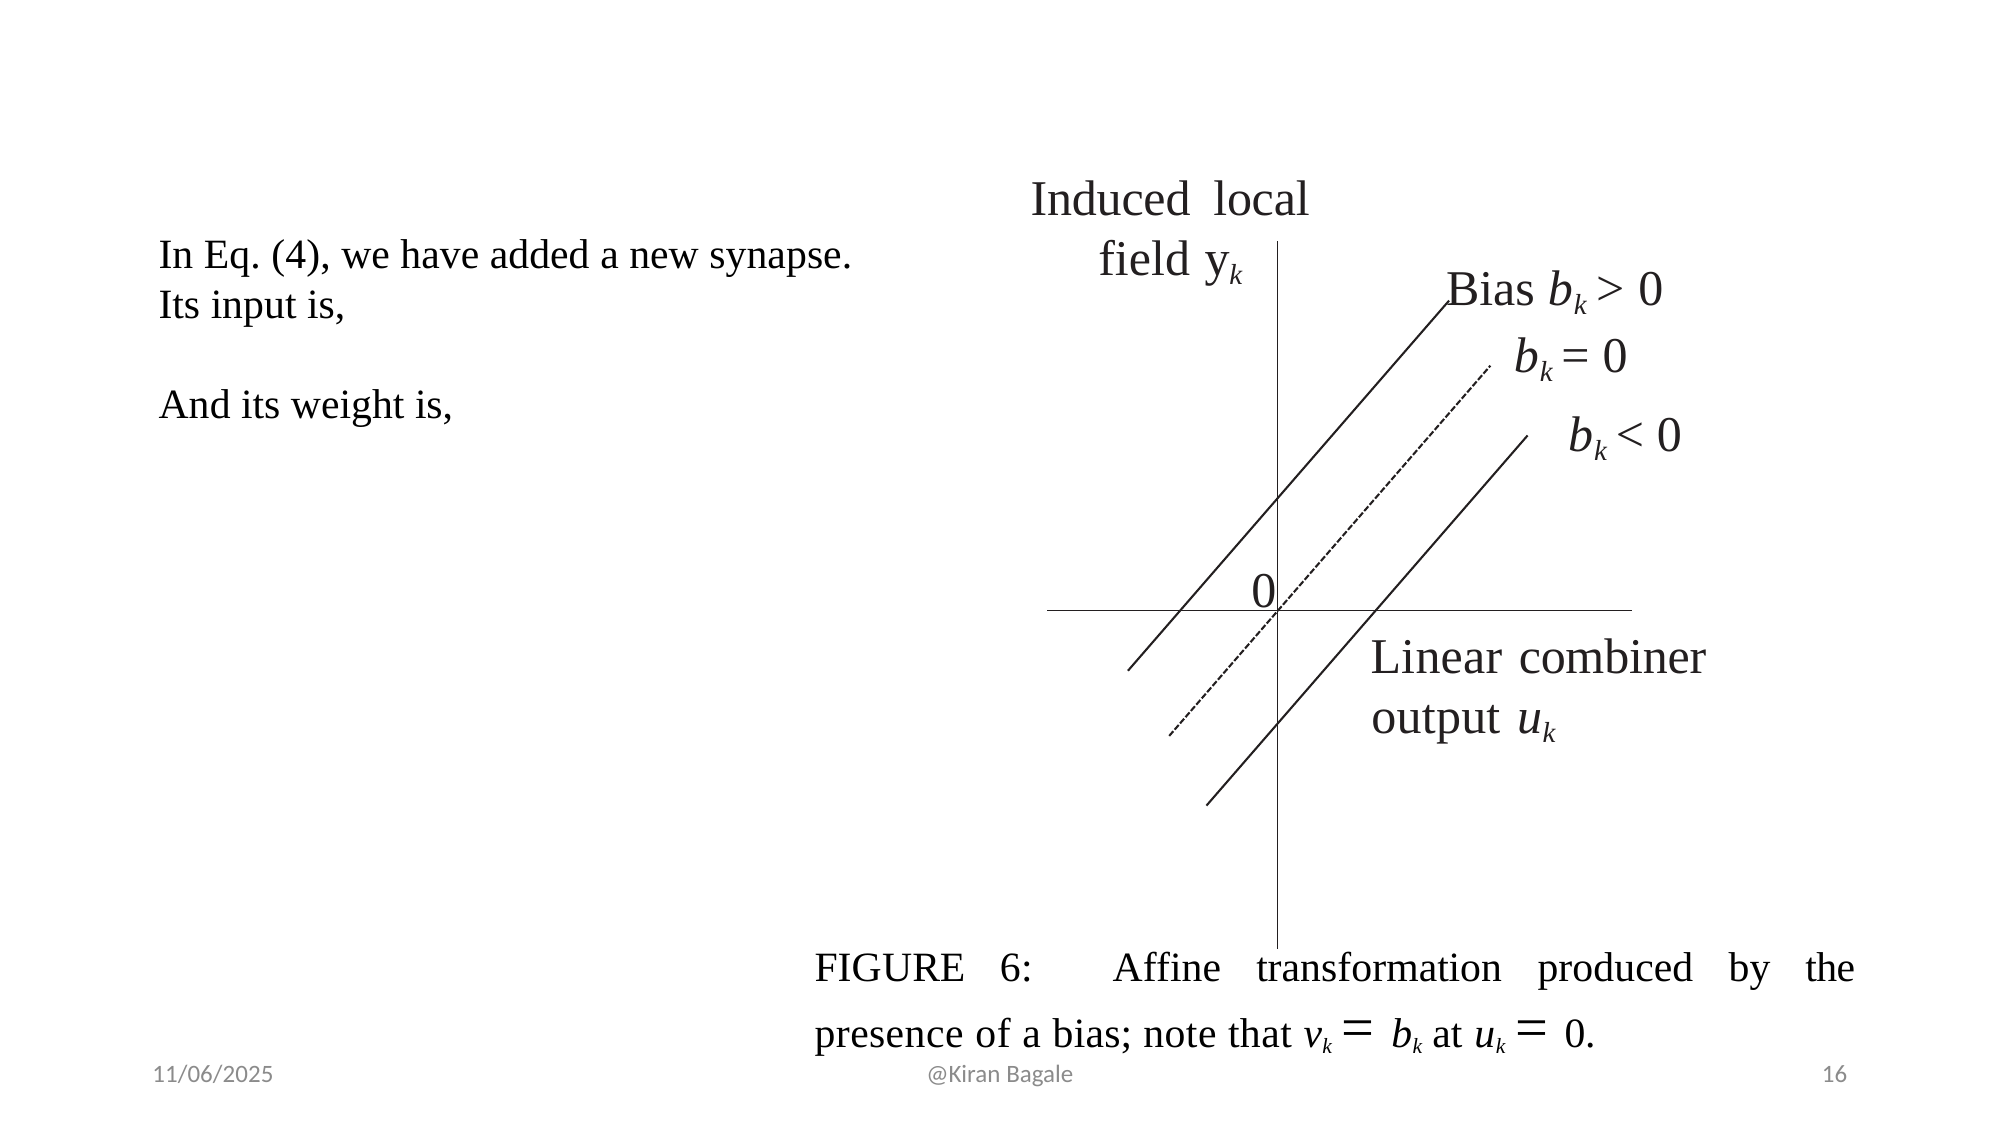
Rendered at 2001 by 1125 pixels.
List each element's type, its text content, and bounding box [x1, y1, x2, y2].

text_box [972, 163, 1838, 949]
footer @Kiran Bagale [662, 1042, 1338, 1103]
slide_number 16 [1412, 1060, 1863, 1103]
text_box FIGURE 6: Affine transformation produced by the presence of a bias; note that vk = bk at uk = 0. [806, 937, 1863, 1060]
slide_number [137, 1042, 588, 1103]
